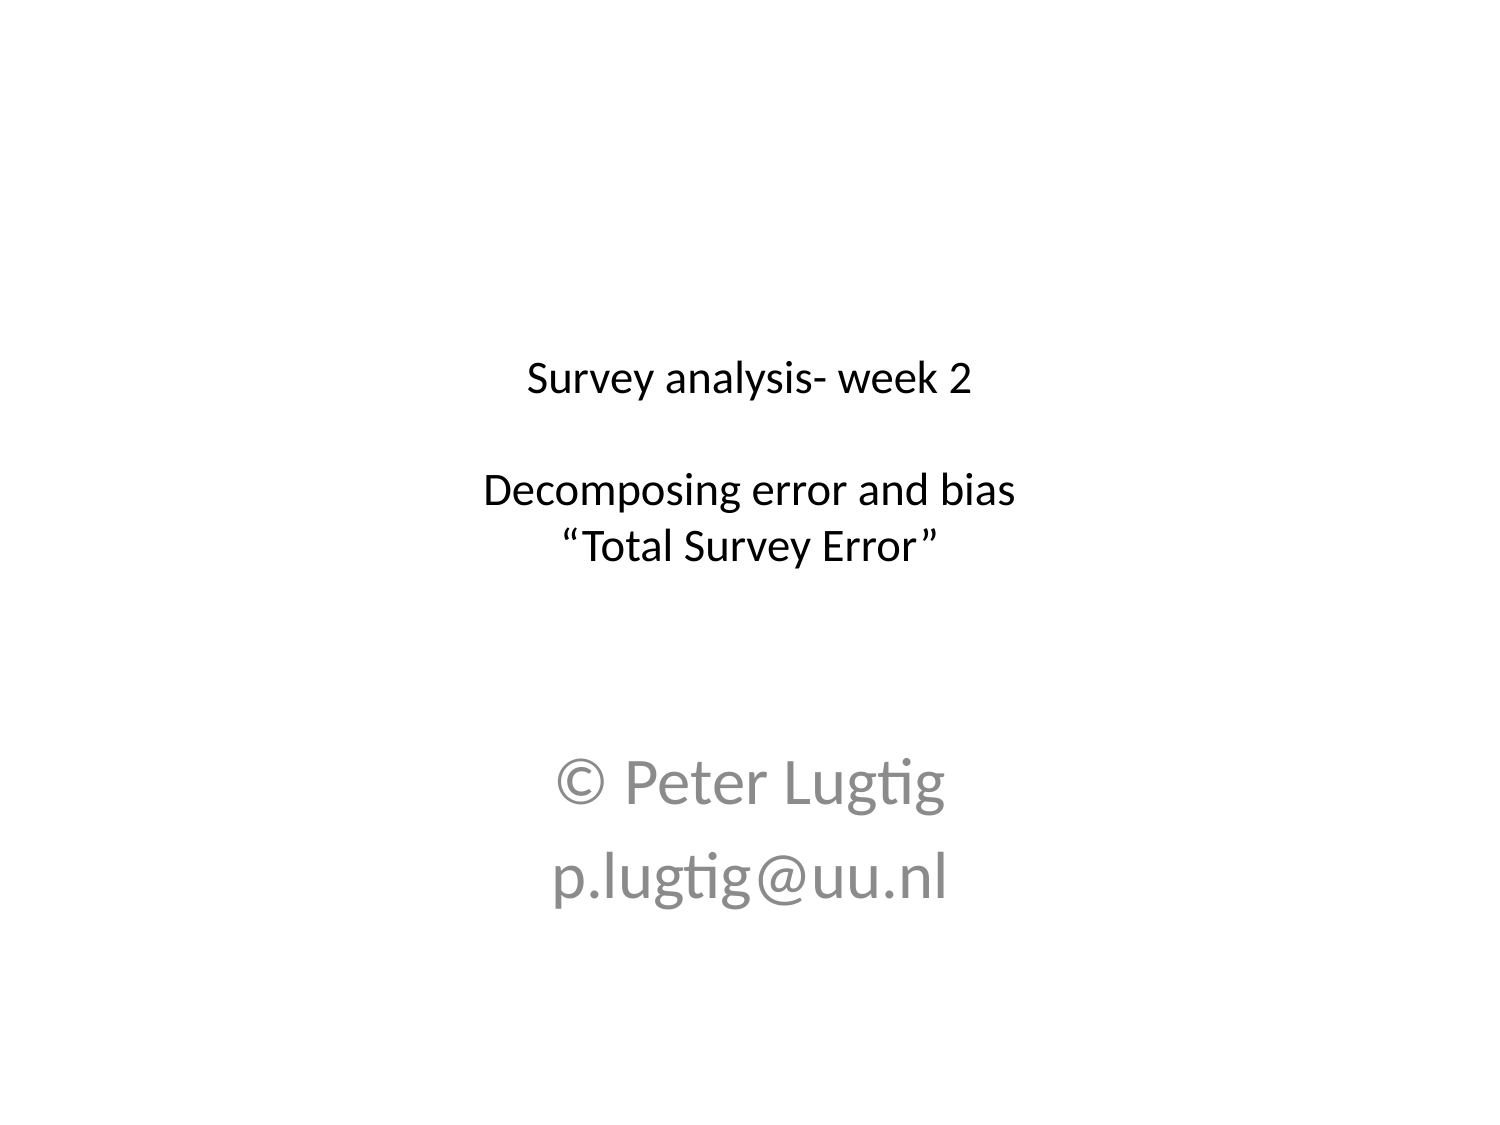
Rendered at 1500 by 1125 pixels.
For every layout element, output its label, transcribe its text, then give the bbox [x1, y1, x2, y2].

title Survey analysis- week 2 Decomposing error and bias “Total Survey Error” [112, 338, 1388, 580]
subtitle © Peter Lugtig p.lugtig@uu.nl [225, 637, 1275, 925]
